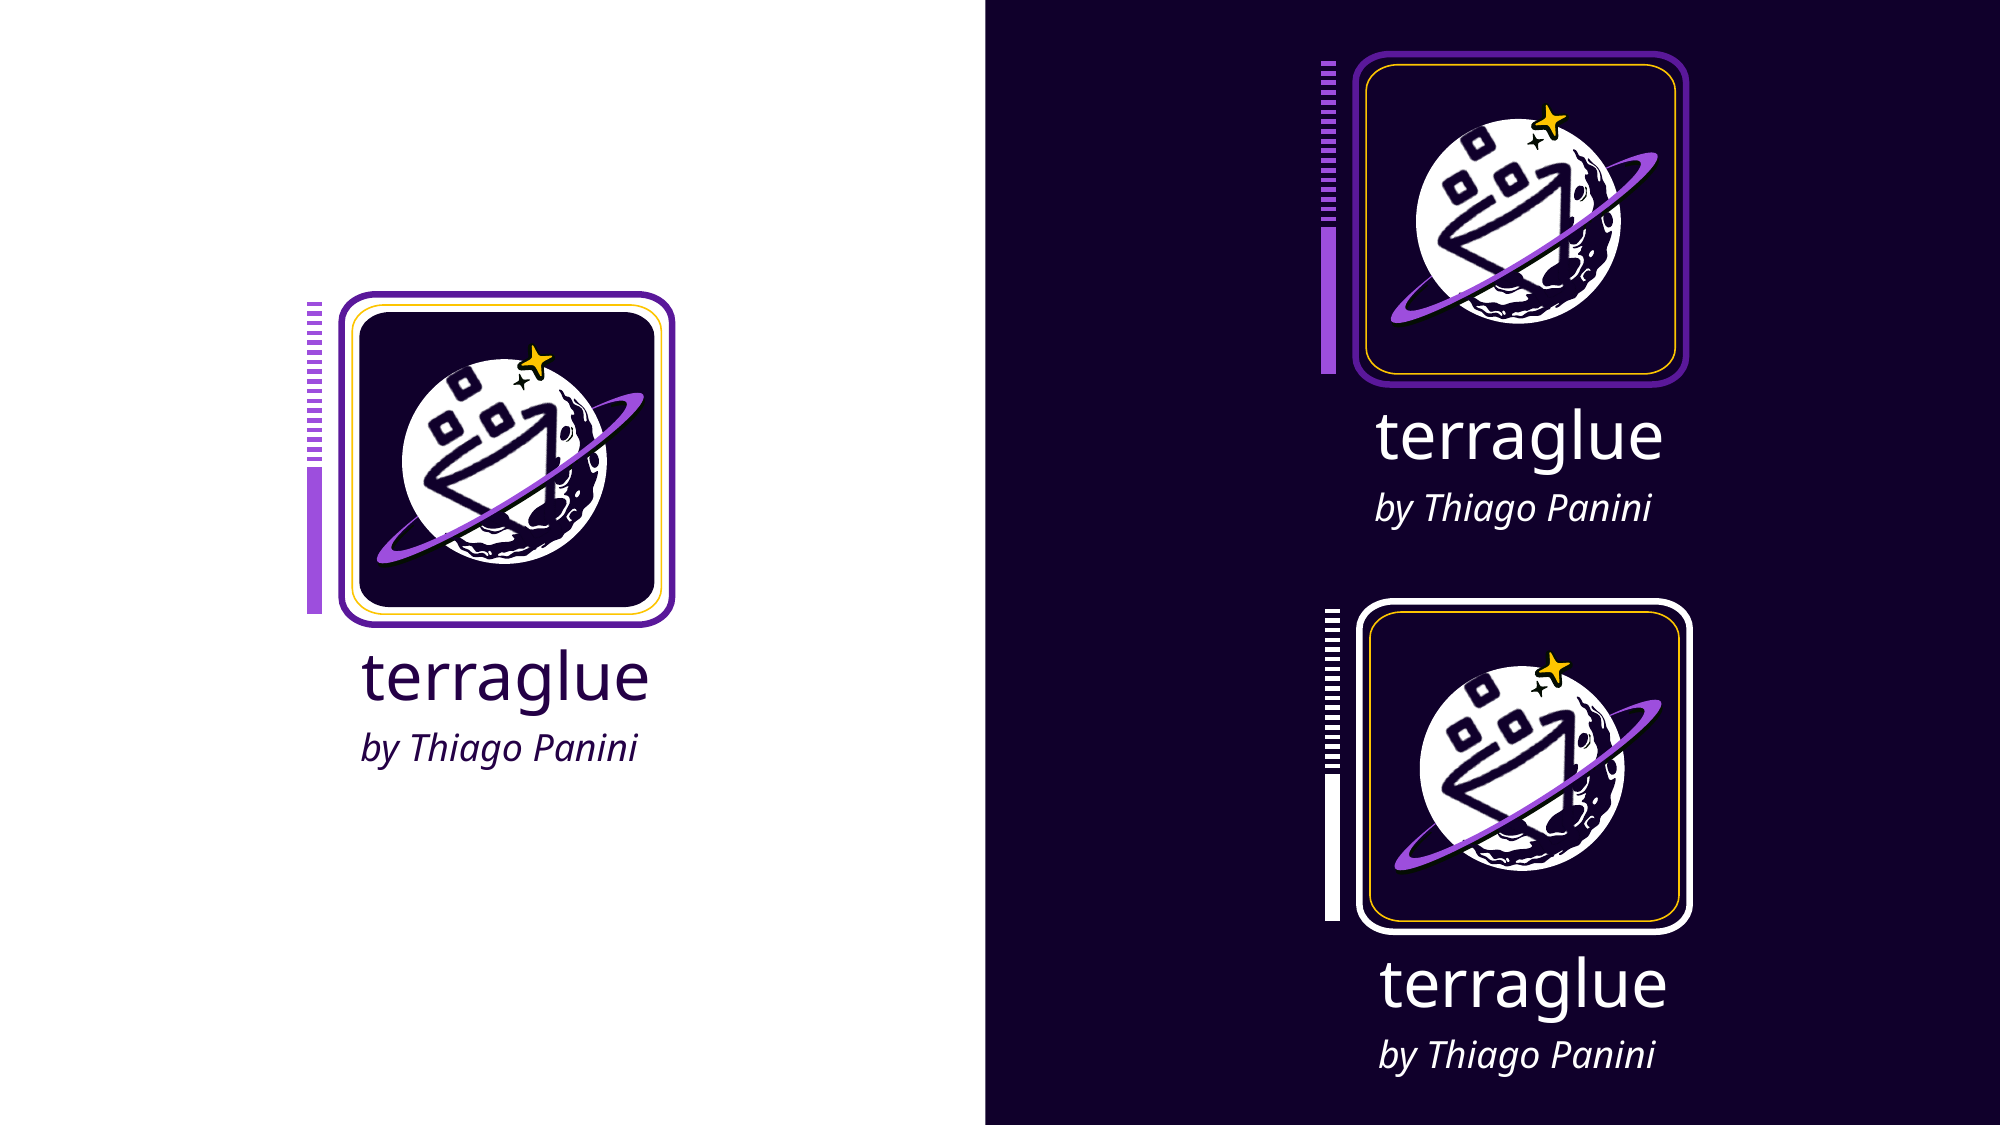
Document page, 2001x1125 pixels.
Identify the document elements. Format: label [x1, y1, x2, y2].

text_box [307, 294, 684, 778]
text_box [1324, 601, 1702, 1085]
text_box [984, 0, 2000, 1125]
text_box [1321, 54, 1698, 538]
